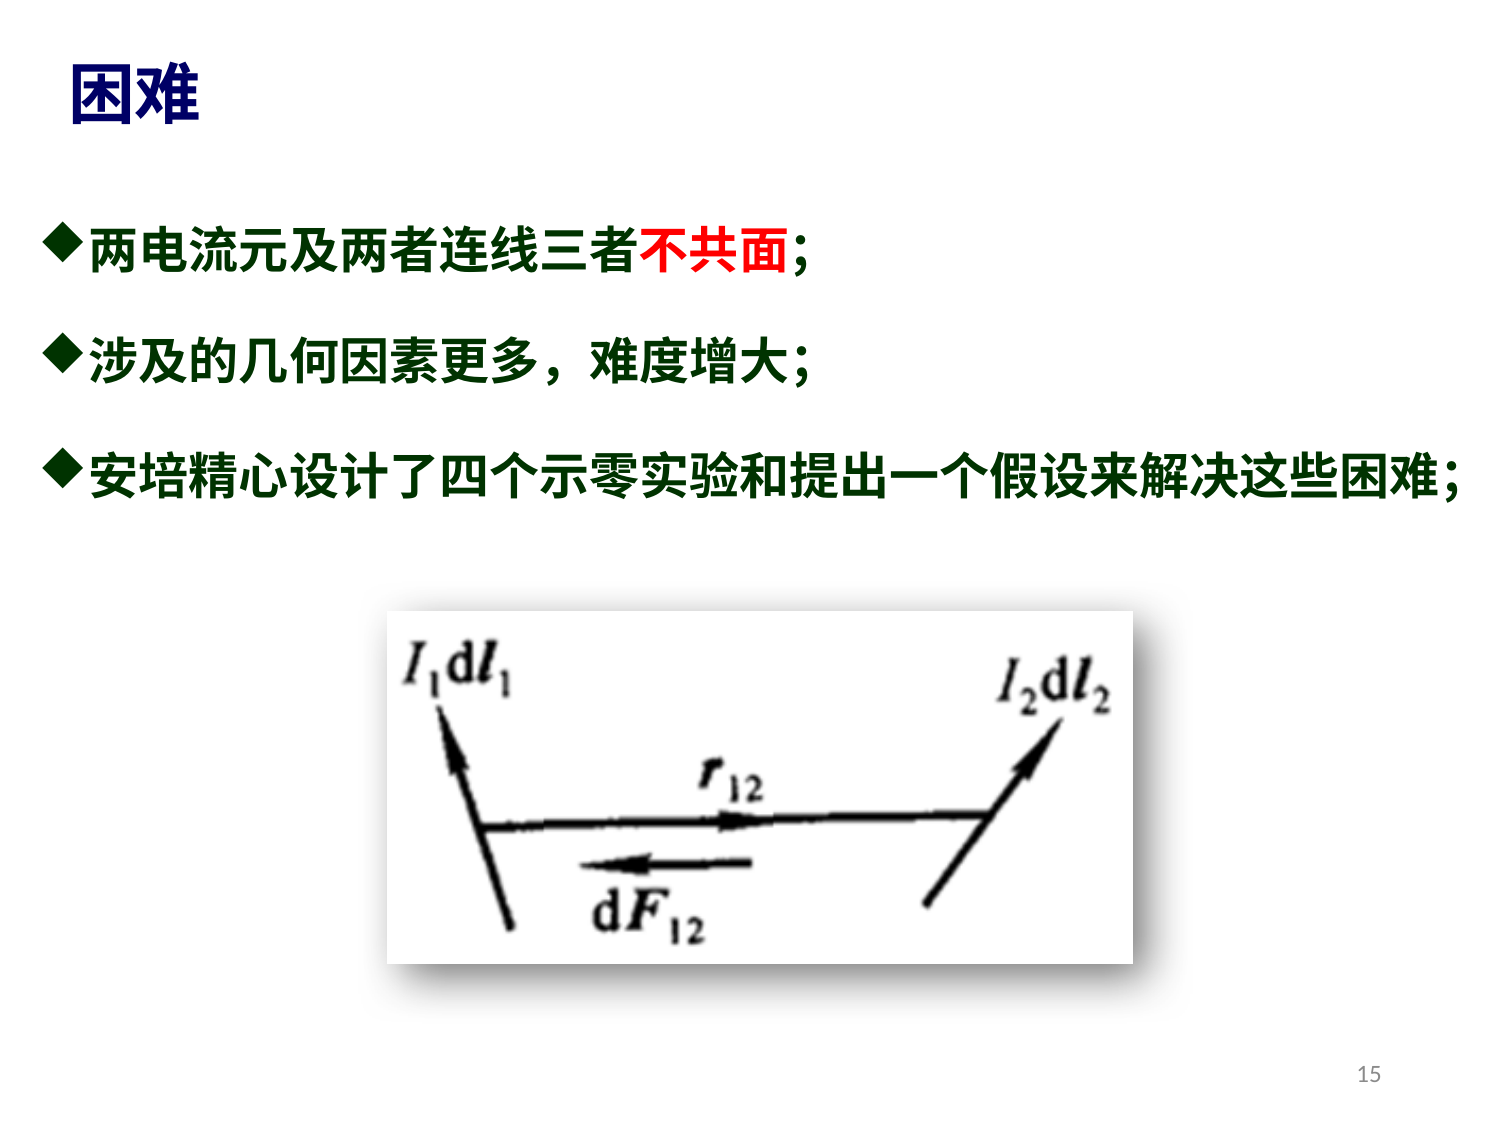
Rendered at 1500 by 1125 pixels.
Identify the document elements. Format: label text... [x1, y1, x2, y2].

slide_number 15 [1059, 1042, 1397, 1103]
title 困难 [53, 4, 798, 140]
list 两电流元及两者连线三者不共面； 涉及的几何因素更多，难度增大； 安培精心设计了四个示零实验和提出一个假设来解决这些困难； [24, 181, 1500, 944]
picture [387, 611, 1133, 964]
